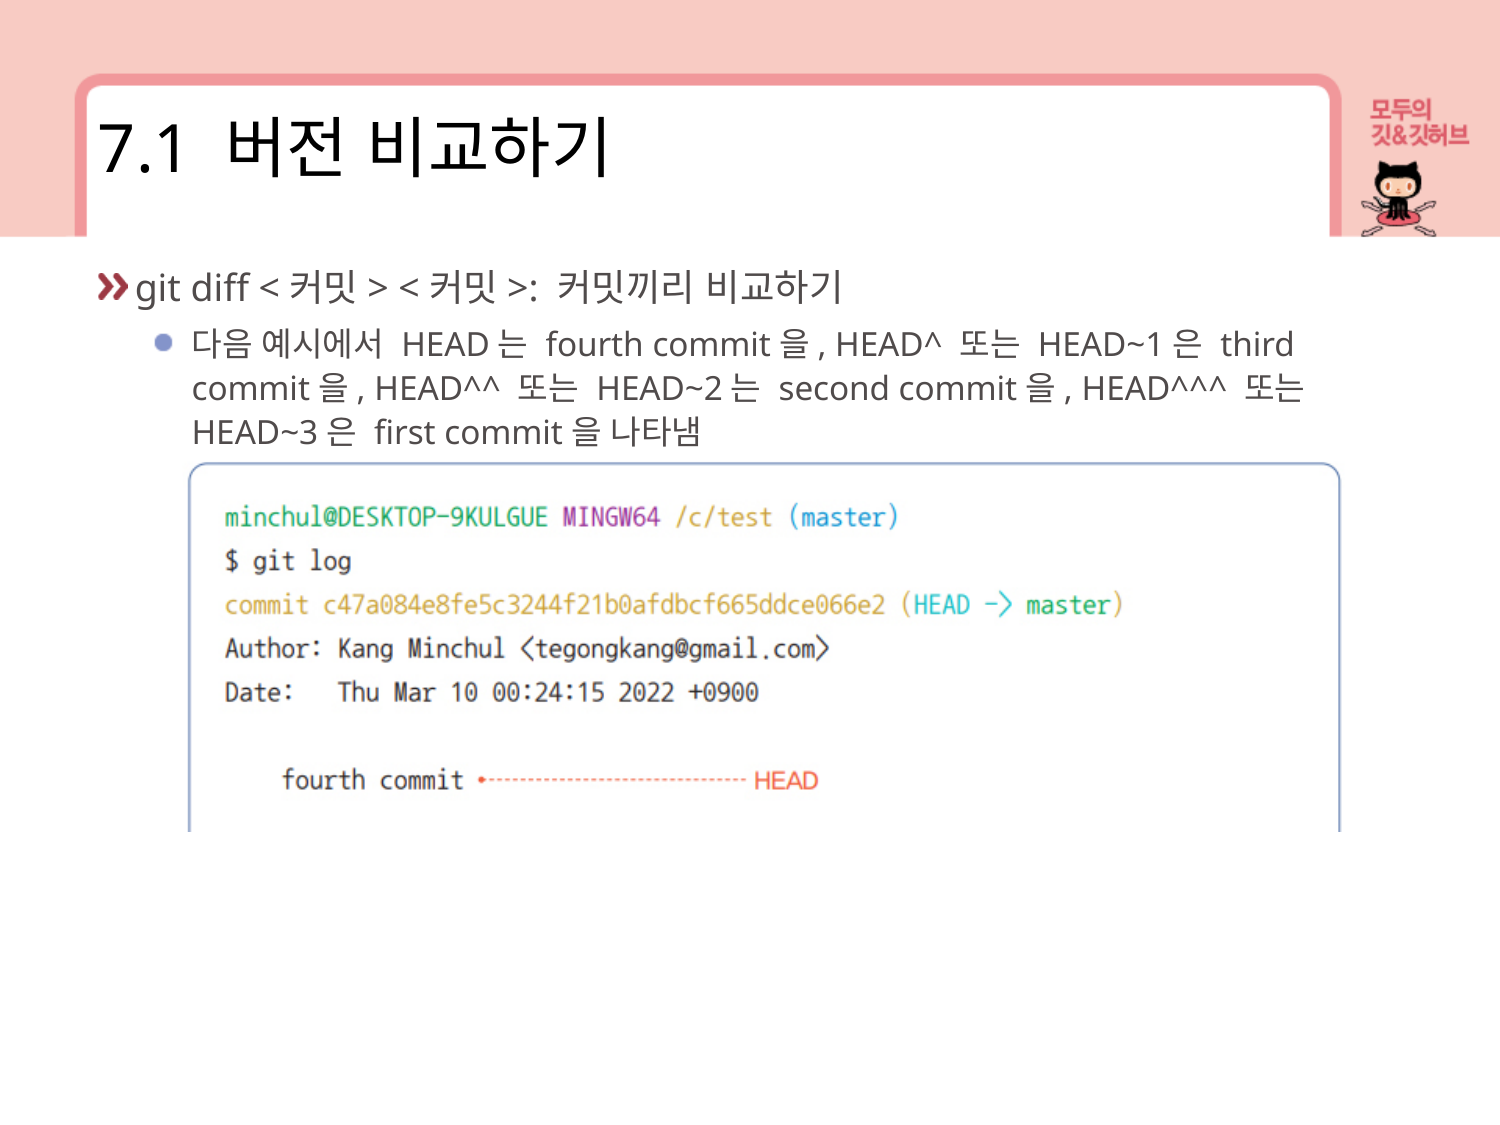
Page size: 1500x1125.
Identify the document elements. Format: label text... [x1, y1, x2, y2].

text_box git diff <커밋> <커밋>: 커밋끼리 비교하기 다음 예시에서 HEAD는 fourth commit을, HEAD^ 또는 HEAD~1은 third commit을, HEAD^^ 또는 HEAD~2는 second commit을, HEAD^^^ 또는 HEAD~3은 first commit을 나타냄 [82, 252, 1413, 1067]
text_box 7.1 버전 비교하기 [82, 61, 1413, 193]
picture [0, 0, 1500, 1125]
